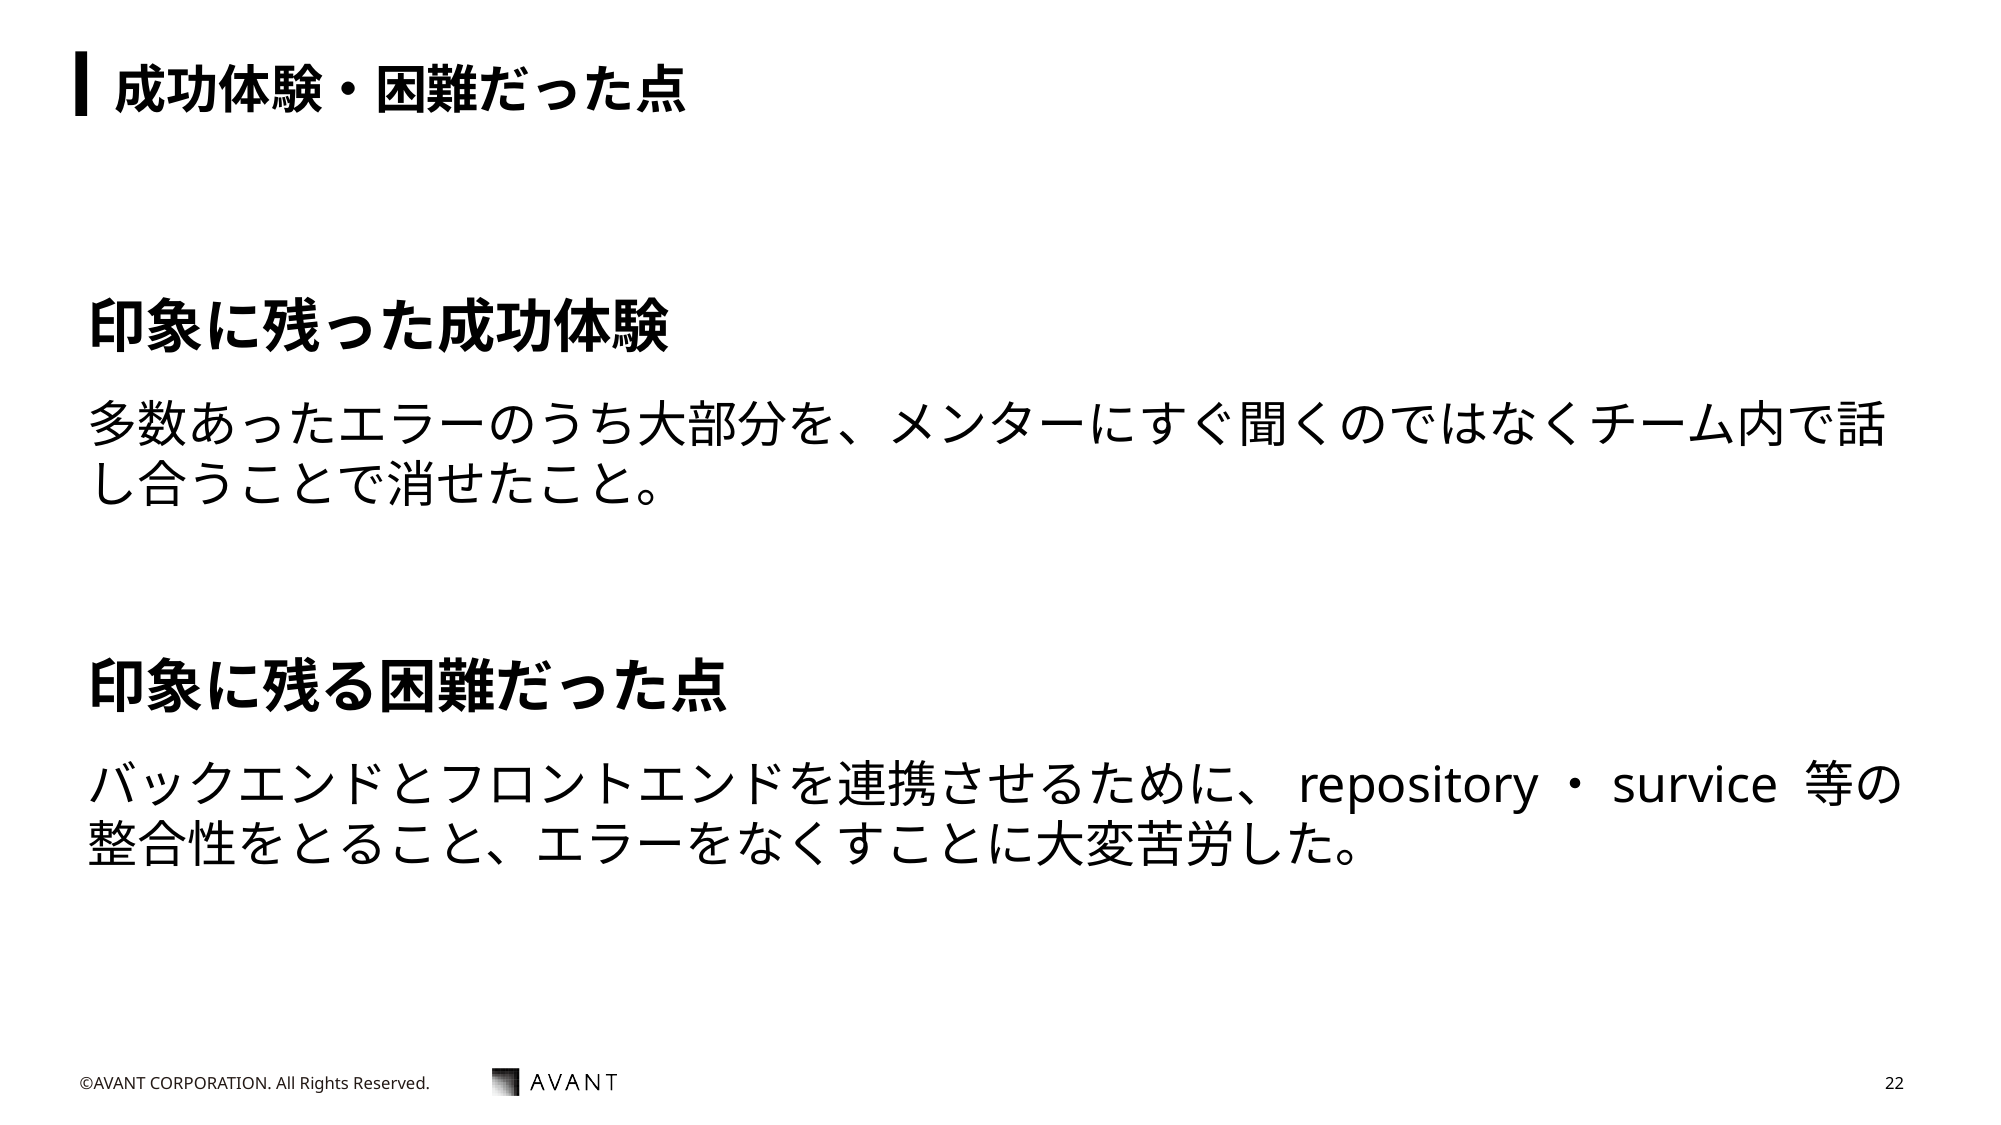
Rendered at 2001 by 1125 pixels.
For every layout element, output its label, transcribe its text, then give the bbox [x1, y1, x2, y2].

list 印象に残った成功体験 多数あったエラーのうち大部分を、メンターにすぐ聞くのではなくチーム内で話し合うことで消せたこと。 印象に残る困難だった点 バックエンドとフロントエンドを連携させるために、repository・survice 等の整合性をとること、エラーをなくすことに大変苦労した。 [72, 281, 1928, 1125]
title 成功体験・困難だった点 [100, 49, 1701, 113]
